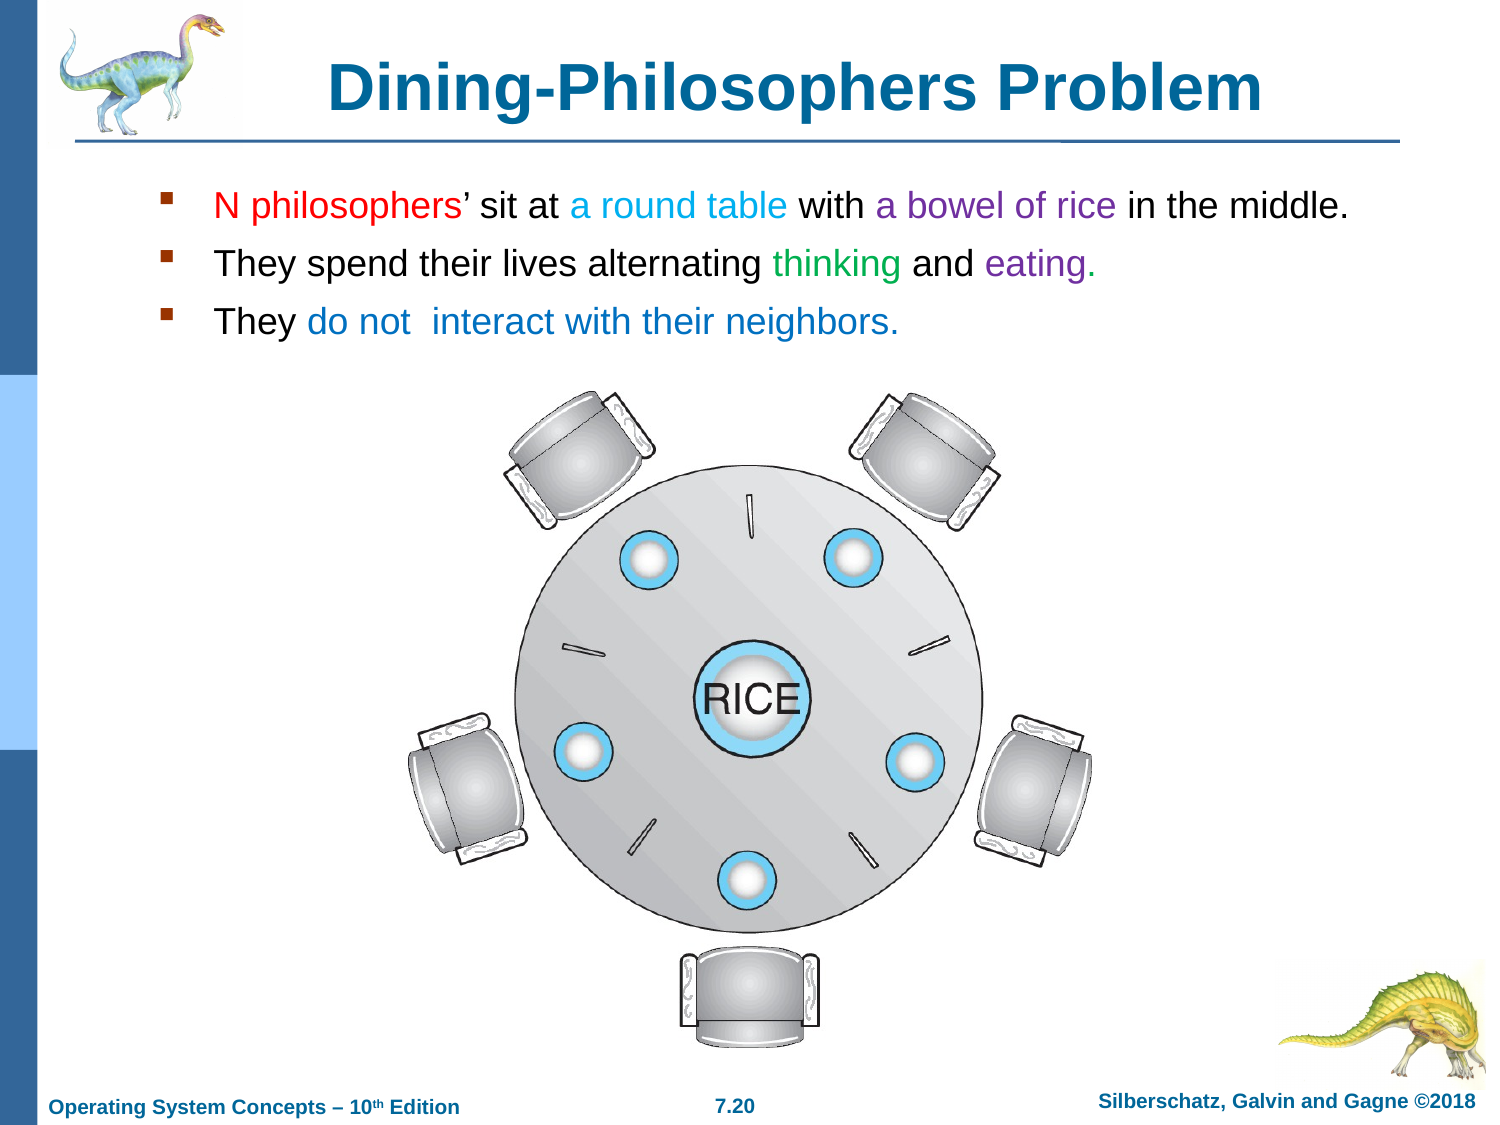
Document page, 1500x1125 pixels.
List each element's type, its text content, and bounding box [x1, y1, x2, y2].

picture [1275, 959, 1486, 1090]
list N philosophers’ sit at a round table with a bowel of rice in the middle. They spend their lives alternating thinking and eating. They do not interact with their neighbors. [142, 173, 1470, 1048]
picture [46, 0, 243, 149]
title Dining-Philosophers Problem [166, 36, 1425, 131]
picture [408, 391, 1092, 1049]
